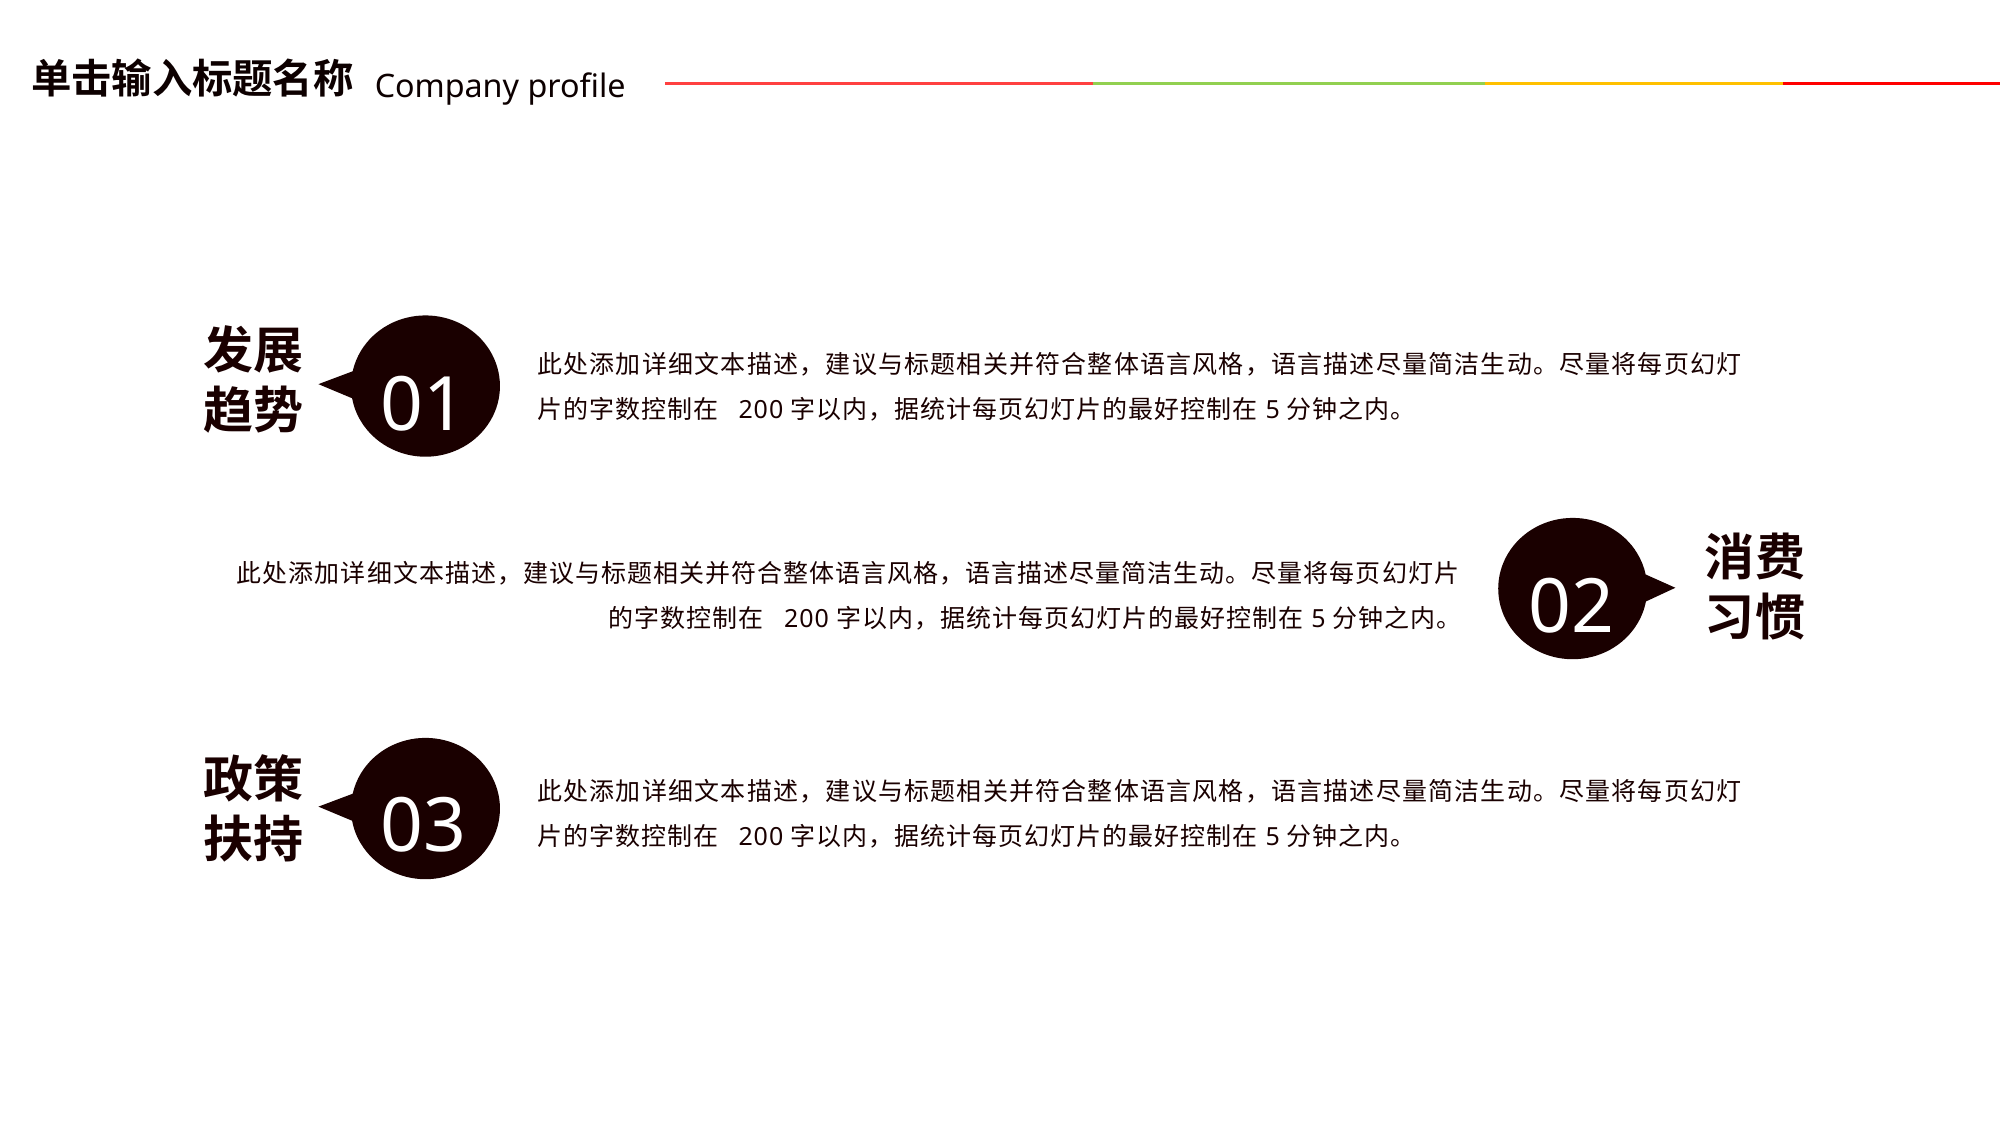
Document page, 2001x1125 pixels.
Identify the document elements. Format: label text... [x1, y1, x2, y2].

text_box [351, 302, 1760, 457]
text_box 发展 趋势 [188, 310, 319, 446]
text_box 消费 习惯 [1690, 517, 1821, 653]
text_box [209, 505, 1648, 660]
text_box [16, 45, 2000, 113]
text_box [351, 724, 1760, 880]
text_box 政策 扶持 [188, 740, 319, 876]
